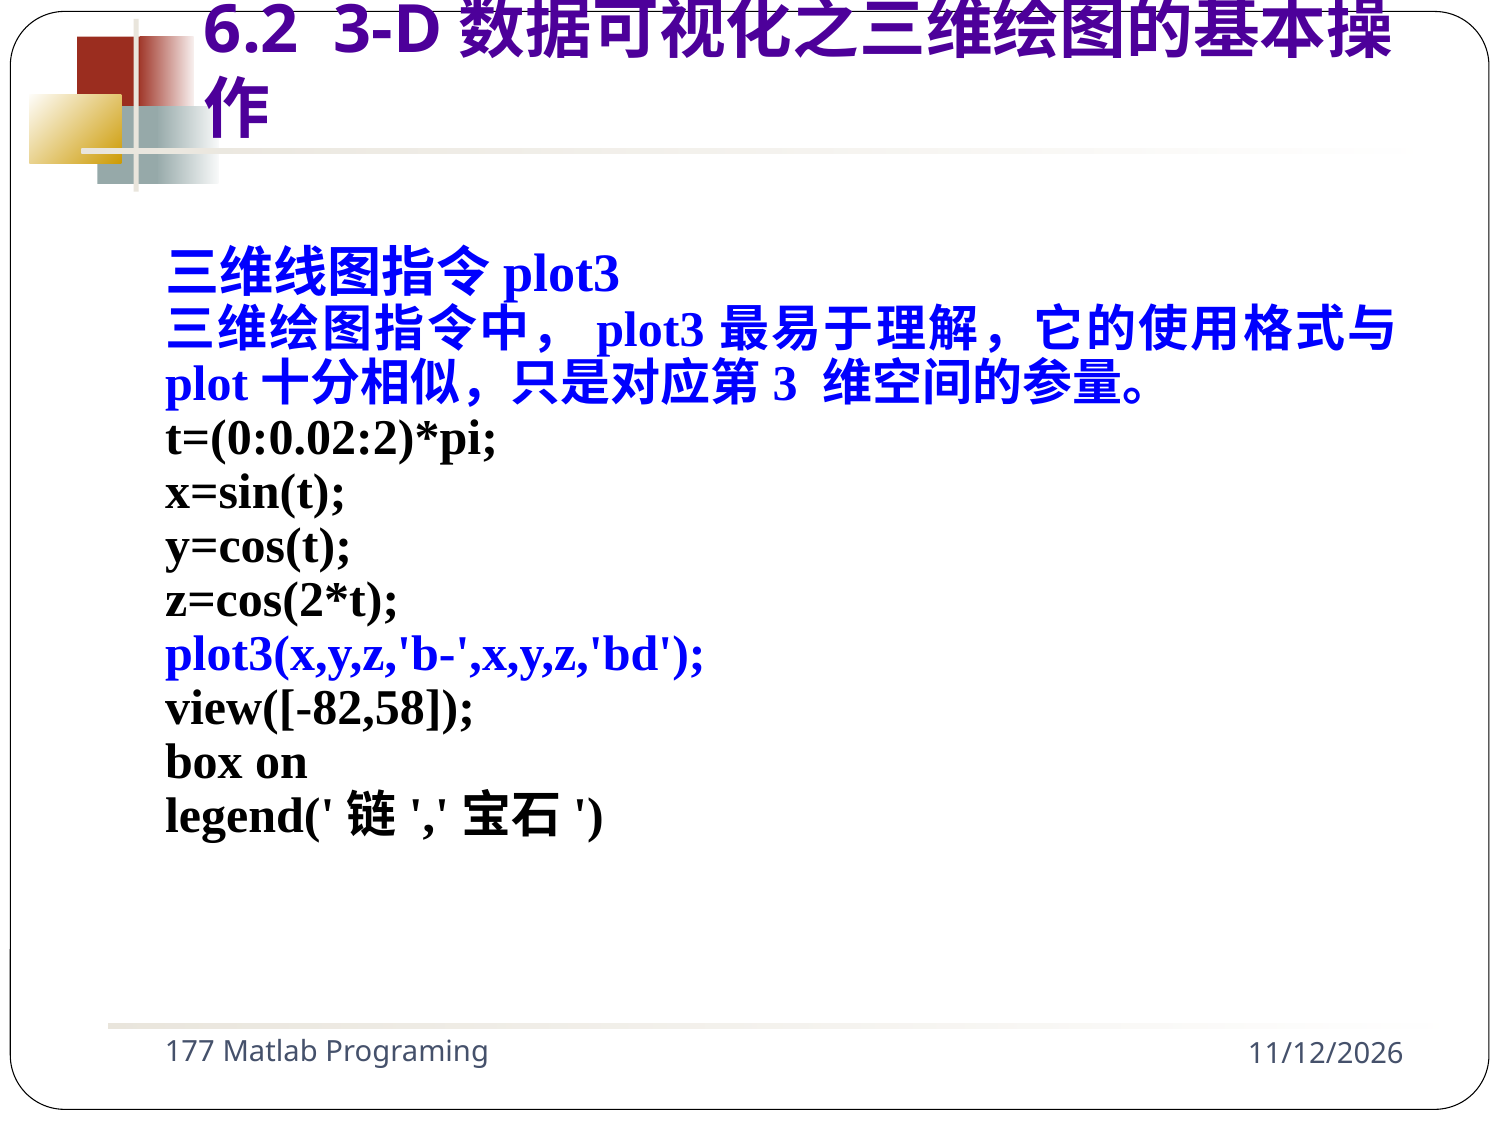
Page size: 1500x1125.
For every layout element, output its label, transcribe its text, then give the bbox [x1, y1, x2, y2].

title 6.2 3-D数据可视化之三维绘图的基本操作 [188, 54, 1468, 162]
text_box 177 Matlab Programing [150, 1012, 800, 1088]
list 三维线图指令plot3 三维绘图指令中，plot3最易于理解，它的使用格式与plot十分相似，只是对应第3 维空间的参量。 t=(0:0.02:2)*pi; x=sin(t); y=cos(t); z=cos(2*t); plot3(x,y,z,'b-',x,y,z,'bd'); view([-82,58]); box on legend('链','宝石') [149, 237, 1426, 988]
text_box [1012, 1015, 1419, 1094]
